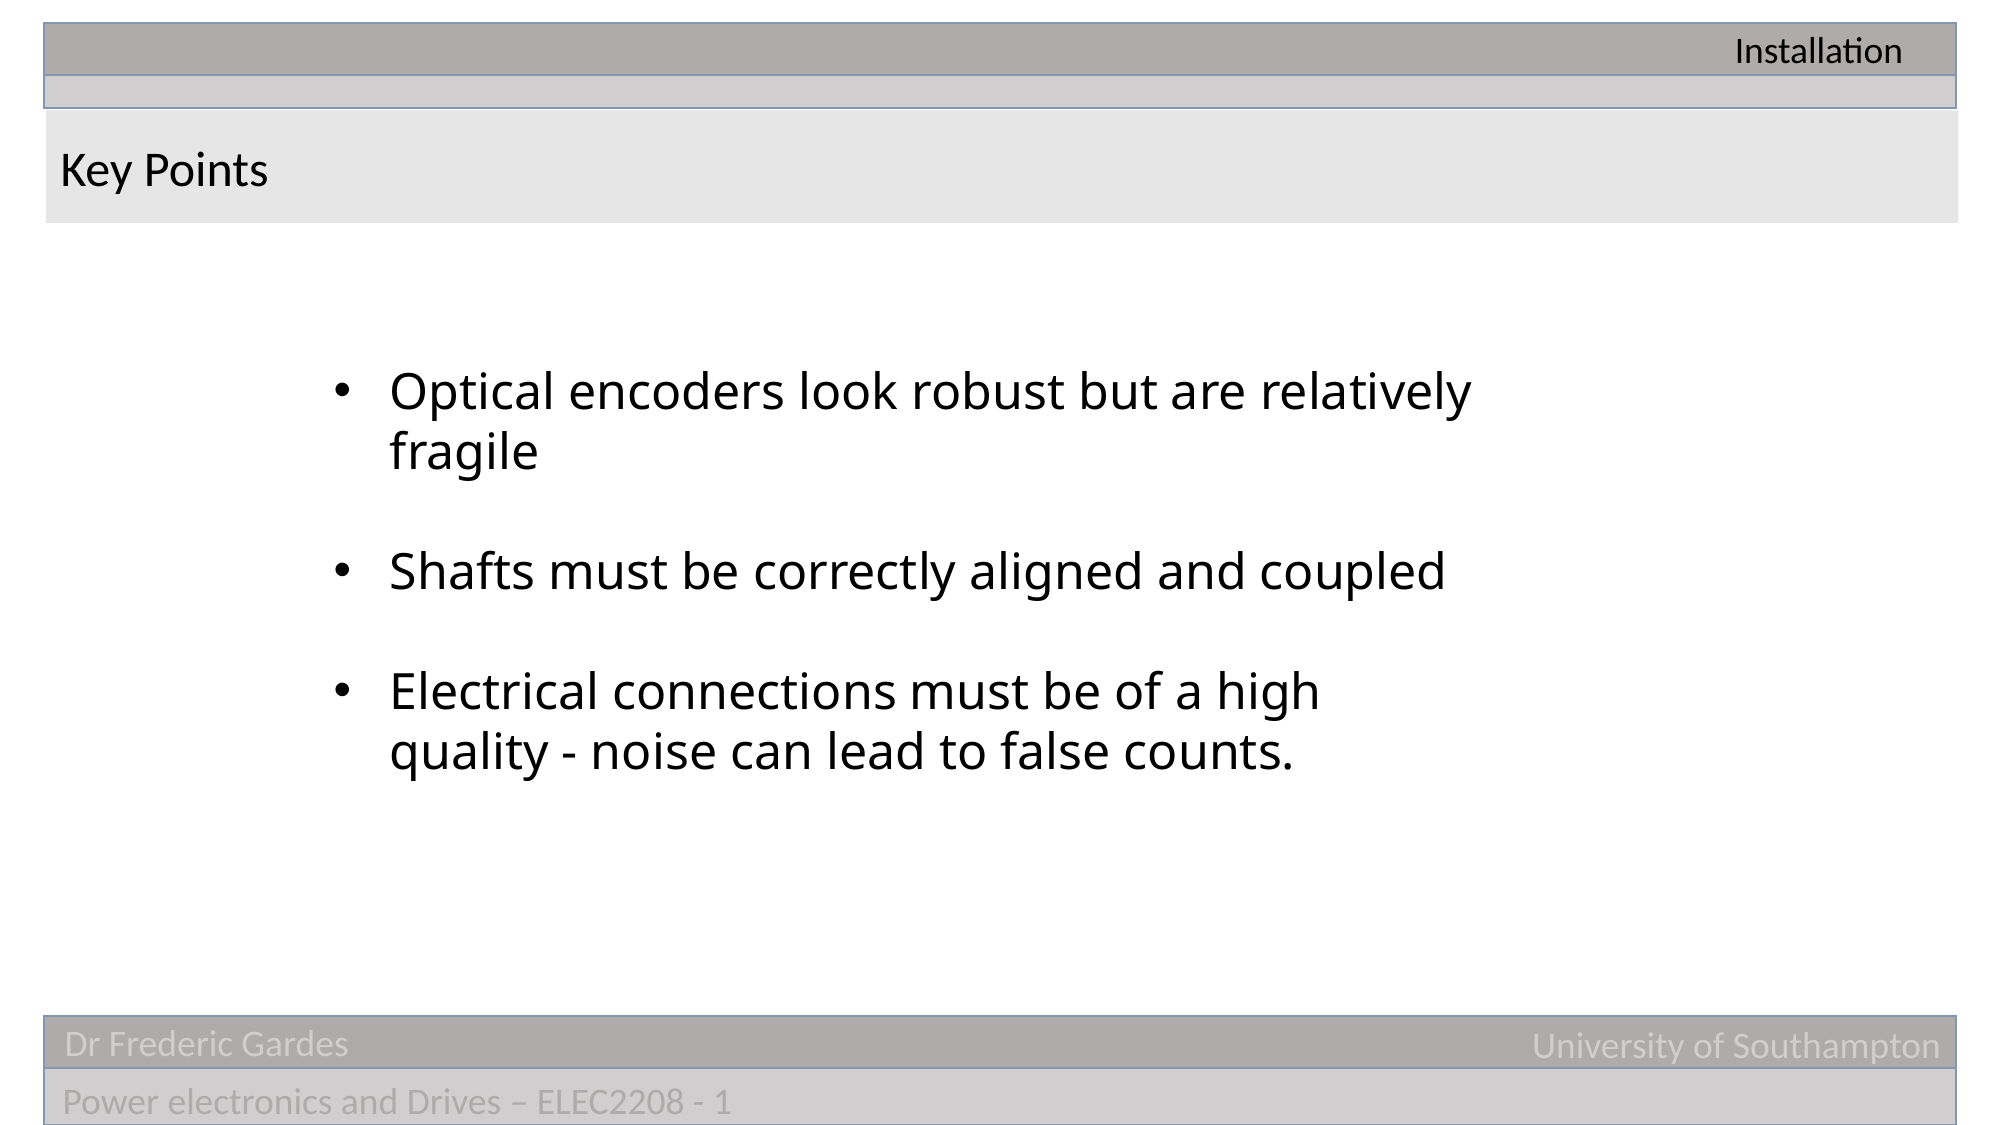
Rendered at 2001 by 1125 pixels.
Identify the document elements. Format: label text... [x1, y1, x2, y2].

text_box Optical encoders look robust but are relatively fragile Shafts must be correctly aligned and coupled Electrical connections must be of a high quality - noise can lead to false counts. [318, 351, 1501, 787]
text_box Installation [1719, 18, 1919, 79]
text_box Key Points [45, 109, 1959, 224]
